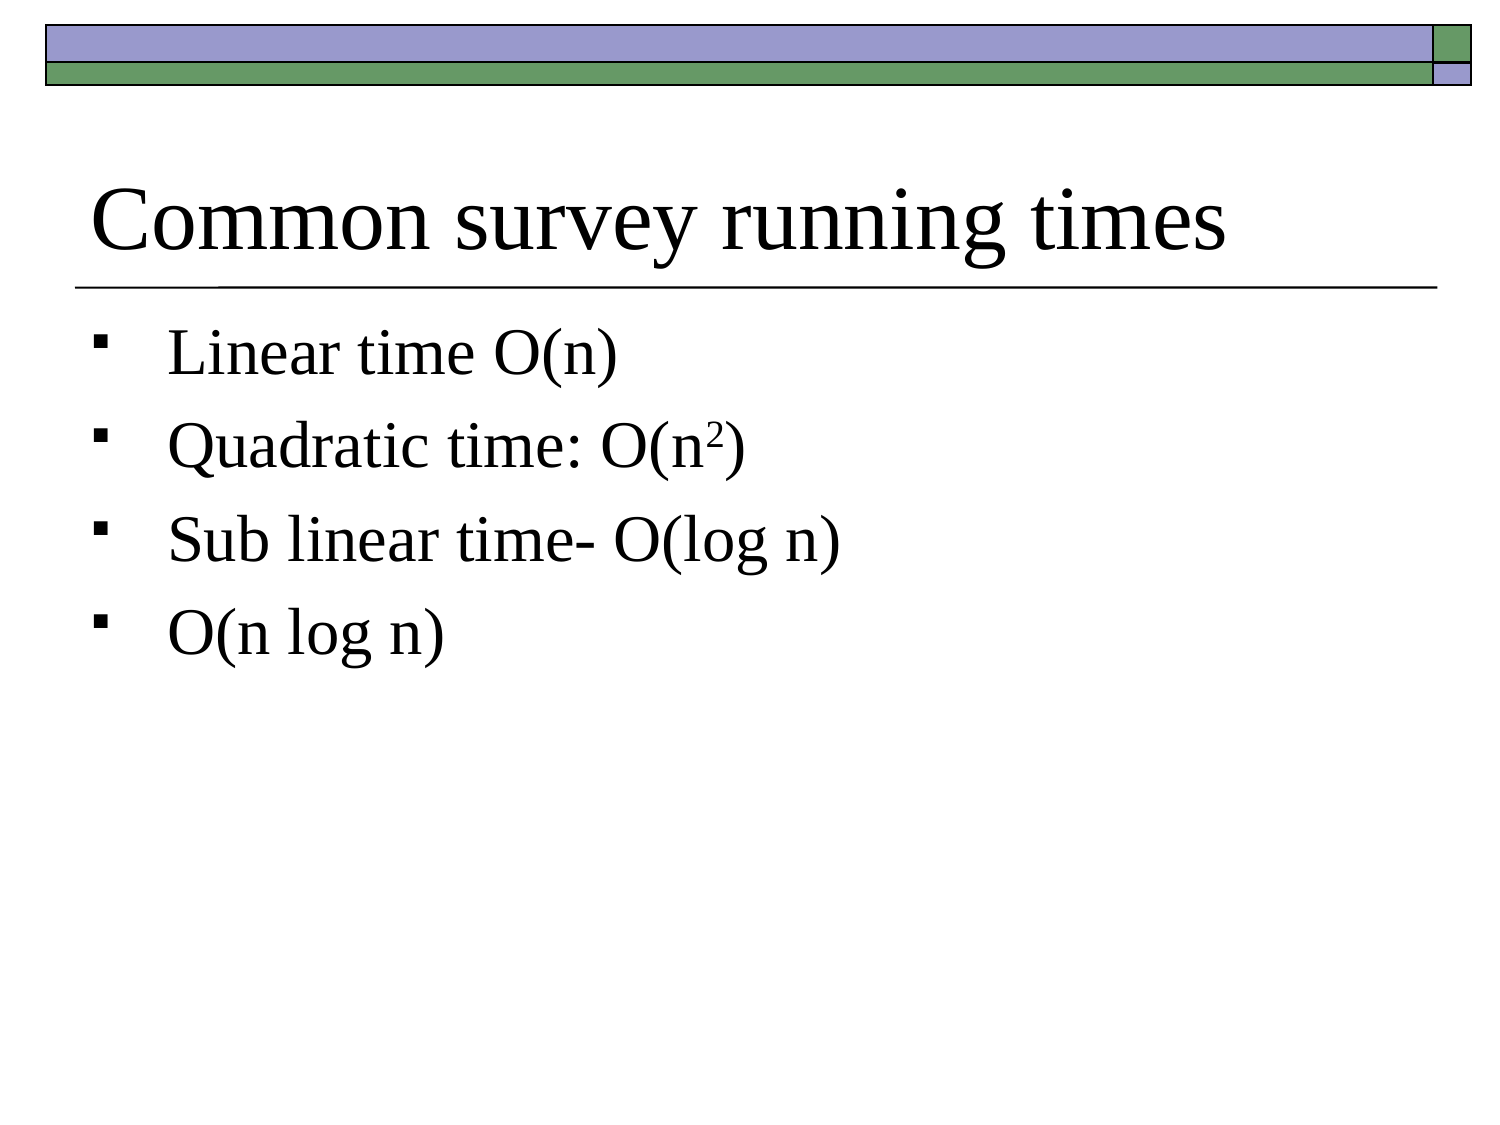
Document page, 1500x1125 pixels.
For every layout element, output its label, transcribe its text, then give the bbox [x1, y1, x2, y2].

list Linear time O(n) Quadratic time: O(n2) Sub linear time- O(log n) O(n log n) [74, 299, 1426, 1006]
title Common survey running times [74, 87, 1426, 276]
